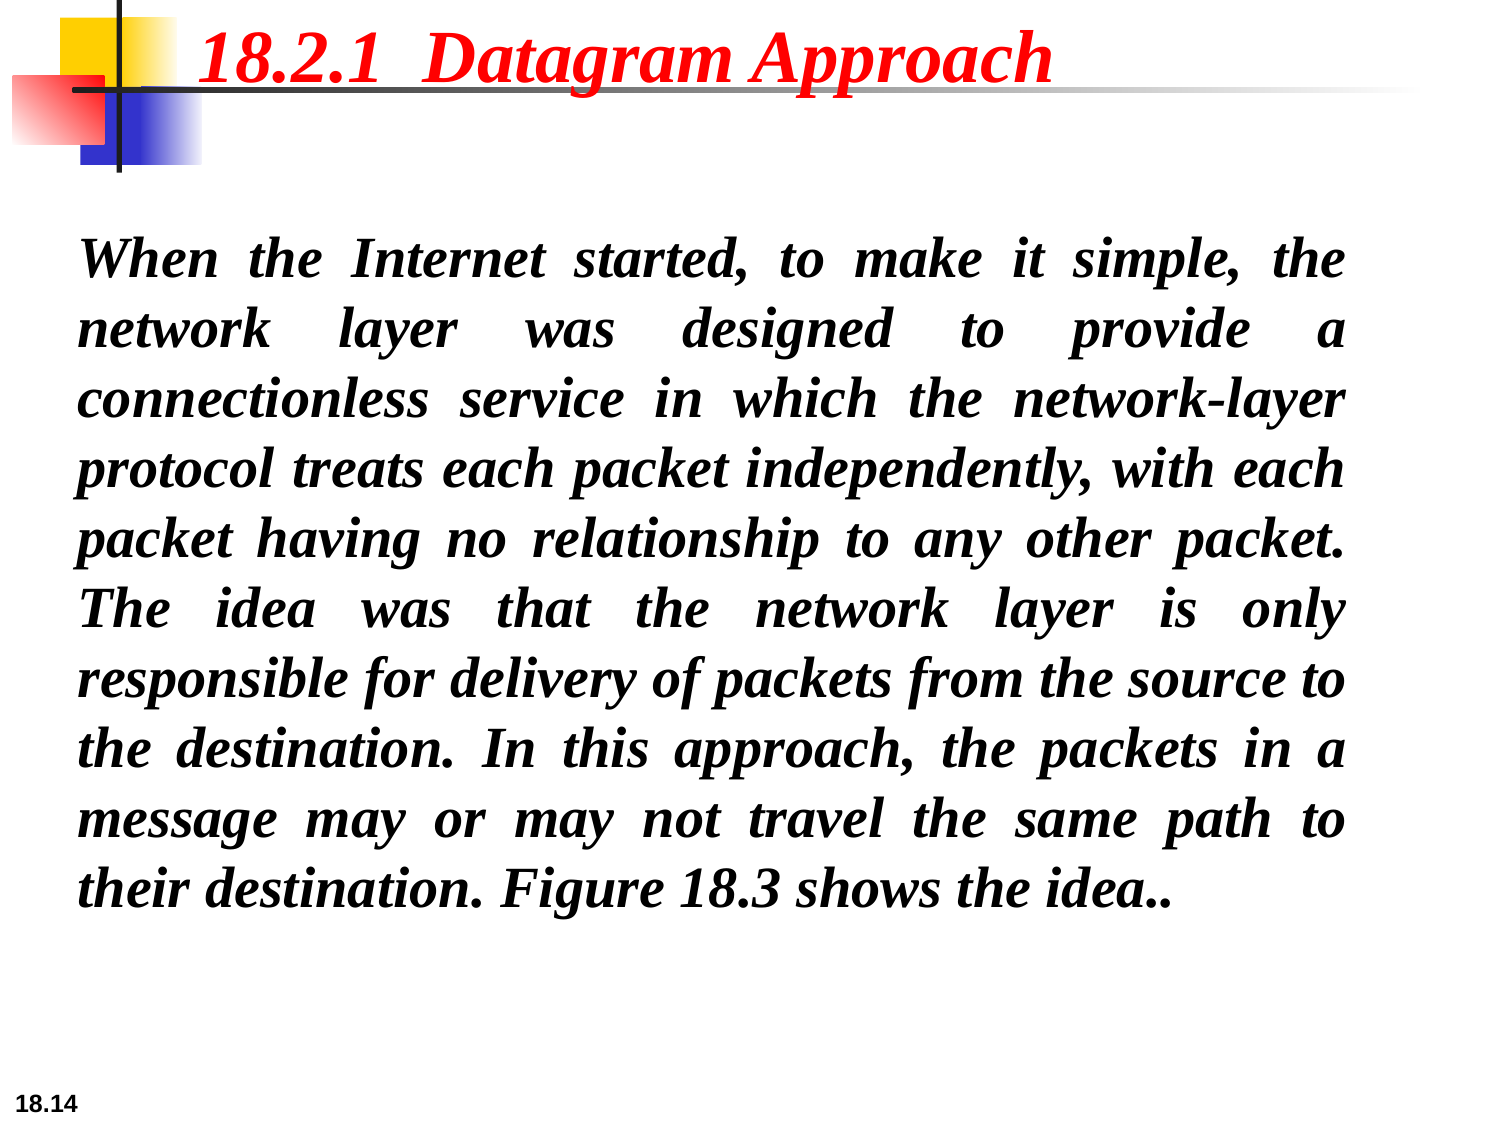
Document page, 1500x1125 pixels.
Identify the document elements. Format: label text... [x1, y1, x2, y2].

text_box [80, 93, 116, 165]
text_box [116, 0, 122, 87]
text_box 18.2.1 Datagram Approach [183, 0, 1071, 105]
text_box [122, 17, 177, 86]
text_box [72, 87, 183, 93]
text_box [122, 93, 141, 165]
slide_number 18.14 [0, 1049, 313, 1125]
text_box [1071, 87, 1423, 93]
text_box [12, 75, 105, 145]
text_box [116, 93, 122, 173]
text_box When the Internet started, to make it simple, the network layer was designed to provide a connectionless service in which the network-layer protocol treats each packet independently, with each packet having no relationship to any other packet. The idea was that the network layer is only responsible for delivery of packets from the source to the destination. In this approach, the packets in a message may or may not travel the same path to their destination. Figure 18.3 shows the idea.. [62, 212, 1363, 927]
text_box [141, 93, 202, 165]
text_box [60, 17, 116, 86]
